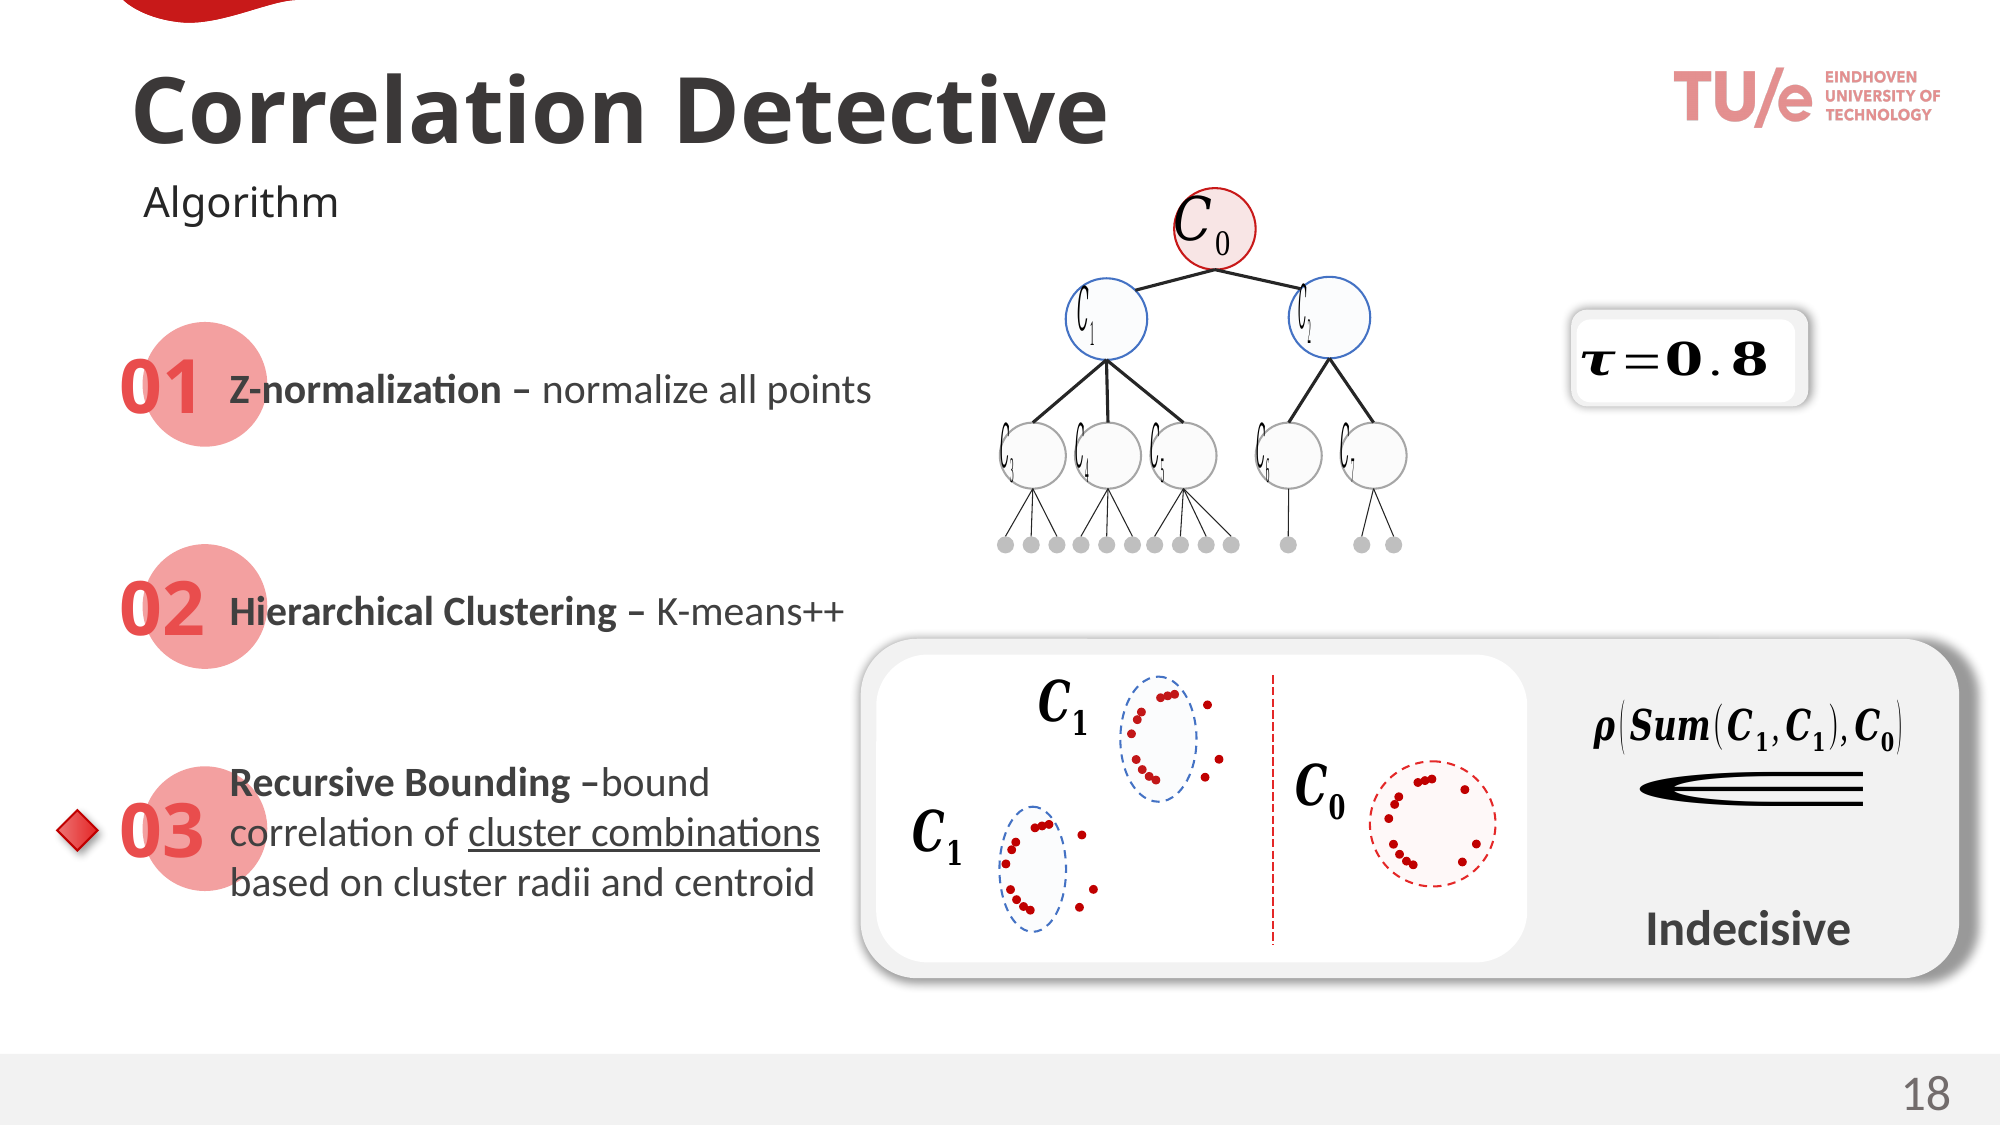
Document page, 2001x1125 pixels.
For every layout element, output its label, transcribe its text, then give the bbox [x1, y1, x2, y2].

text_box [1221, 535, 1241, 555]
text_box [1196, 537, 1216, 555]
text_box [1127, 689, 1224, 785]
text_box [1122, 535, 1143, 555]
text_box [1021, 537, 1041, 555]
text_box [1071, 535, 1091, 555]
text_box [1390, 870, 1477, 888]
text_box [1001, 819, 1098, 915]
text_box [1368, 782, 1384, 866]
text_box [1571, 309, 1809, 407]
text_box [1361, 488, 1373, 537]
text_box [55, 808, 100, 852]
text_box [1011, 805, 1053, 819]
text_box [1170, 537, 1191, 555]
text_box [1393, 760, 1471, 774]
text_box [1032, 359, 1106, 423]
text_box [1340, 414, 1407, 491]
text_box [1134, 675, 1182, 689]
text_box Correlation Detective [130, 52, 1111, 163]
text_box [1373, 488, 1394, 537]
text_box [1481, 784, 1497, 864]
text_box [859, 637, 1961, 980]
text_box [1214, 269, 1301, 289]
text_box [1255, 414, 1322, 491]
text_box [1288, 358, 1329, 423]
text_box [995, 535, 1016, 555]
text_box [1032, 488, 1057, 537]
slide_number 18 [1885, 1053, 2000, 1114]
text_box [1384, 774, 1481, 870]
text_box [1288, 275, 1371, 358]
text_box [1183, 488, 1232, 537]
text_box [1384, 535, 1404, 555]
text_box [1329, 358, 1374, 423]
text_box [1047, 535, 1067, 555]
text_box Indecisive [1629, 895, 1868, 956]
text_box [875, 653, 1529, 964]
text_box [1173, 187, 1257, 269]
text_box [1097, 537, 1117, 555]
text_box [1595, 758, 1908, 880]
text_box [1131, 785, 1185, 803]
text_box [999, 414, 1066, 491]
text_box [1080, 488, 1106, 537]
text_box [1106, 359, 1184, 423]
text_box [1145, 535, 1165, 555]
text_box [1278, 535, 1298, 555]
text_box [1660, 52, 1964, 143]
text_box [1352, 535, 1372, 555]
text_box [1150, 414, 1217, 491]
text_box [1010, 915, 1057, 933]
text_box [1065, 277, 1148, 359]
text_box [1074, 414, 1142, 491]
text_box [1119, 701, 1127, 777]
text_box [1154, 488, 1180, 537]
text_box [1135, 269, 1215, 291]
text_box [104, 321, 927, 906]
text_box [1005, 488, 1031, 537]
text_box Algorithm [143, 176, 340, 227]
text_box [1107, 488, 1133, 537]
